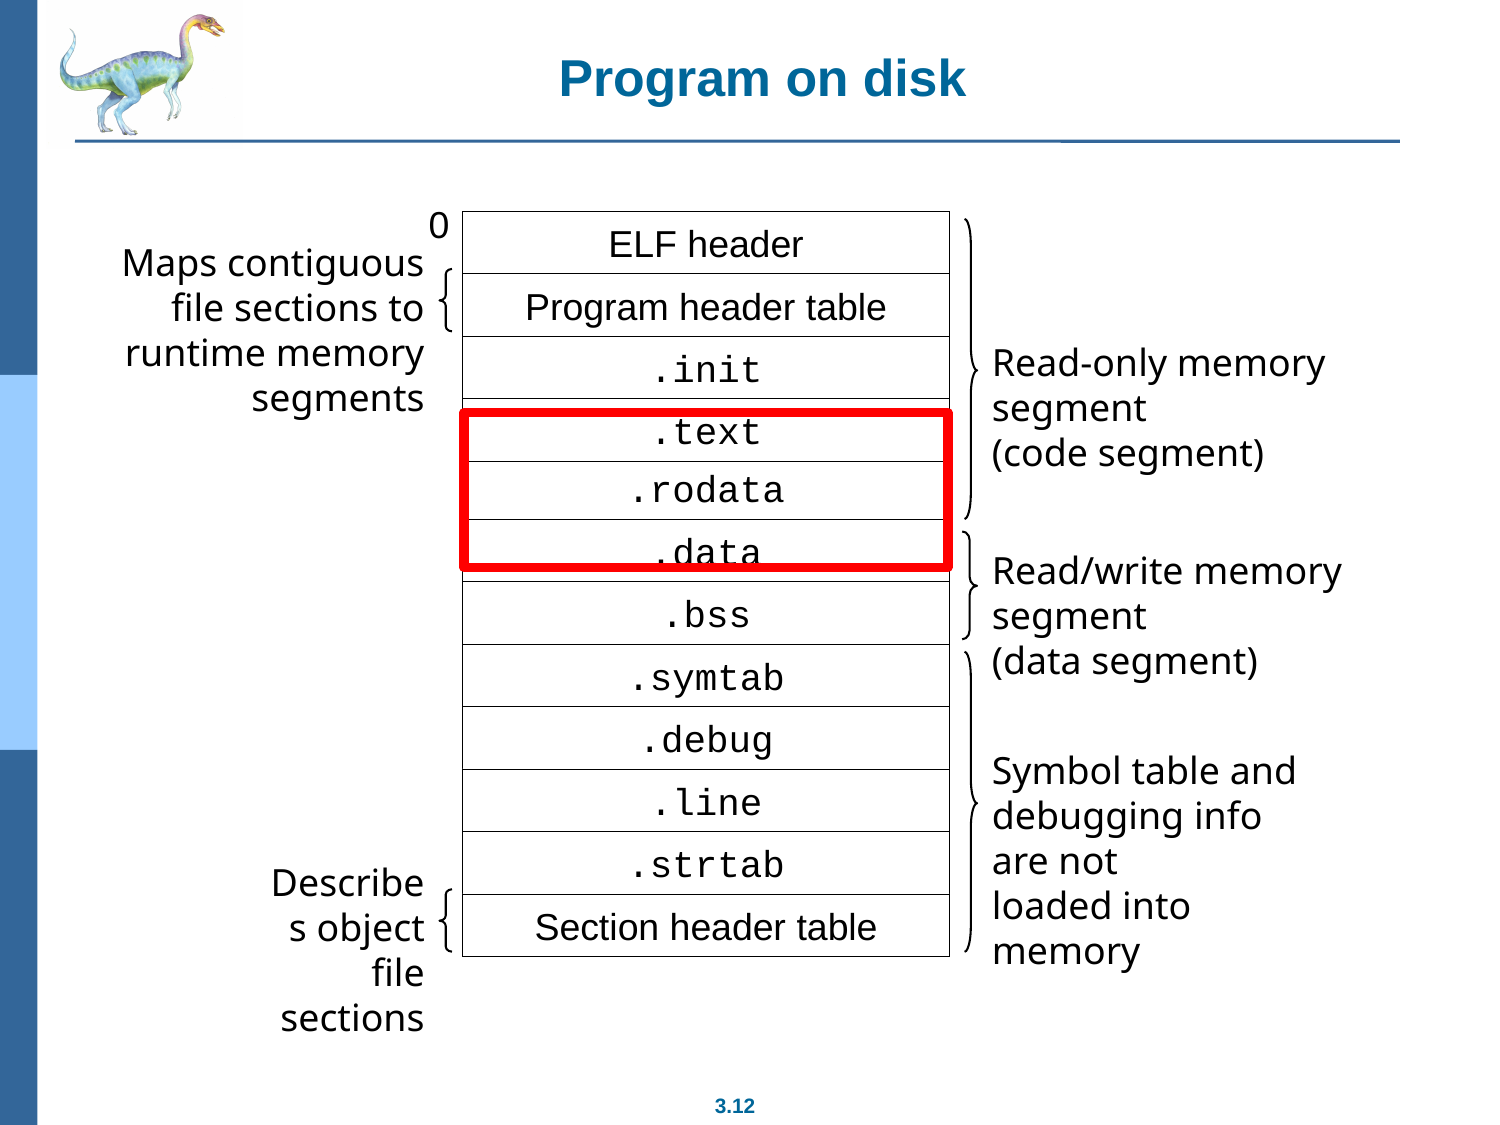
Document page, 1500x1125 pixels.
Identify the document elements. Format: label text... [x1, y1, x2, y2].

text_box .data [462, 519, 950, 581]
text_box .debug [462, 706, 950, 768]
text_box Read-only memory segment (code segment) [977, 331, 1440, 482]
text_box [962, 531, 977, 640]
text_box [964, 218, 977, 519]
text_box Read/write memory segment (data segment) [977, 539, 1440, 689]
text_box .strtab [462, 832, 950, 893]
text_box Symbol table and debugging info are not loaded into memory [977, 739, 1340, 979]
text_box .bss [462, 581, 950, 644]
text_box Program on disk [140, 29, 1385, 115]
text_box .text [462, 399, 950, 462]
text_box Describes object file sections [239, 851, 440, 1047]
text_box Program header table [462, 273, 950, 336]
picture [46, 0, 243, 149]
text_box [439, 268, 453, 332]
text_box Section header table [462, 893, 950, 957]
text_box ELF header [462, 211, 950, 273]
text_box 0 [413, 193, 464, 254]
text_box [464, 412, 948, 568]
text_box [439, 889, 453, 952]
text_box Maps contiguous file sections to runtime memory segments [77, 231, 440, 427]
text_box .symtab [462, 644, 950, 706]
text_box .line [462, 768, 950, 832]
text_box .init [462, 336, 950, 399]
text_box [964, 651, 977, 952]
